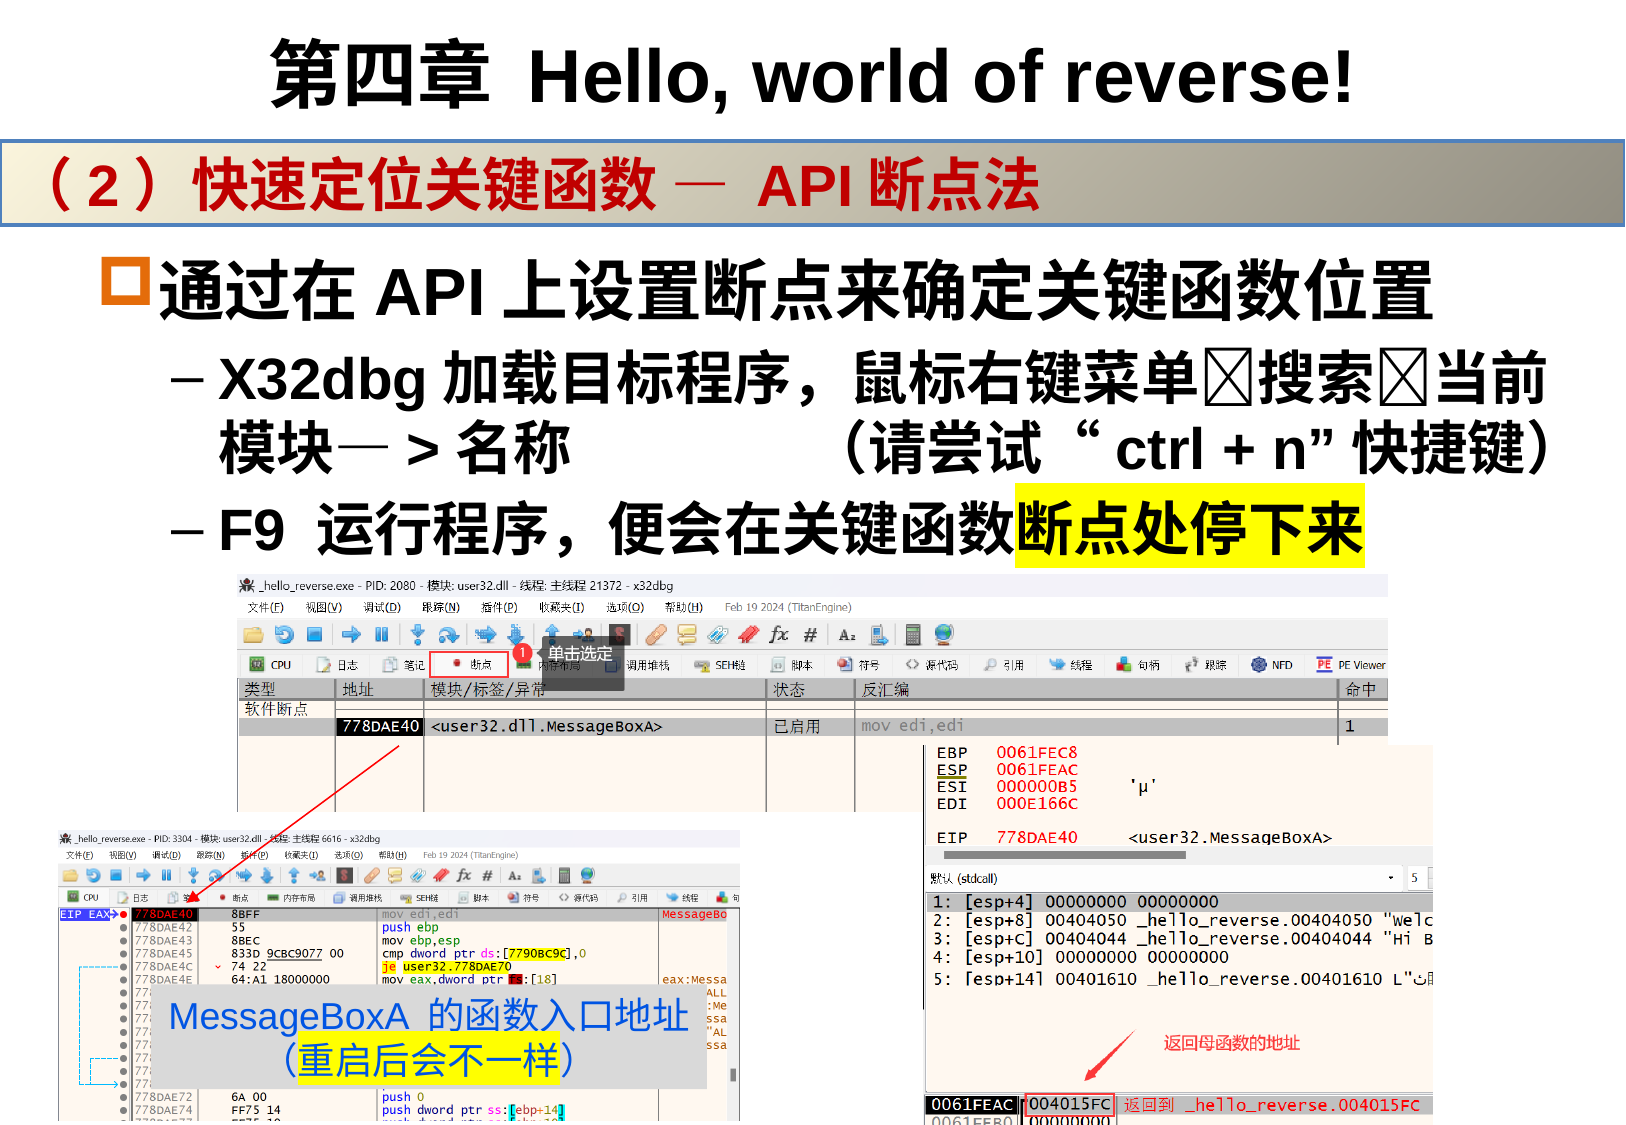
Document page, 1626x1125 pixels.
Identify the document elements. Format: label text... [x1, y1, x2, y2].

picture [237, 574, 1433, 1125]
title 第四章 Hello, world of reverse! [81, 19, 1544, 126]
list 通过在API上设置断点来确定关键函数位置 X32dbg加载目标程序，鼠标右键菜单搜索当前模块—>名称 （请尝试“ctrl + n”快捷键） F9 运行程序，便会在关键函数断点处停下来 [81, 241, 1615, 856]
text_box （2）快速定位关键函数 — API断点法 [0, 139, 1625, 227]
picture [57, 829, 741, 1122]
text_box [186, 745, 400, 904]
